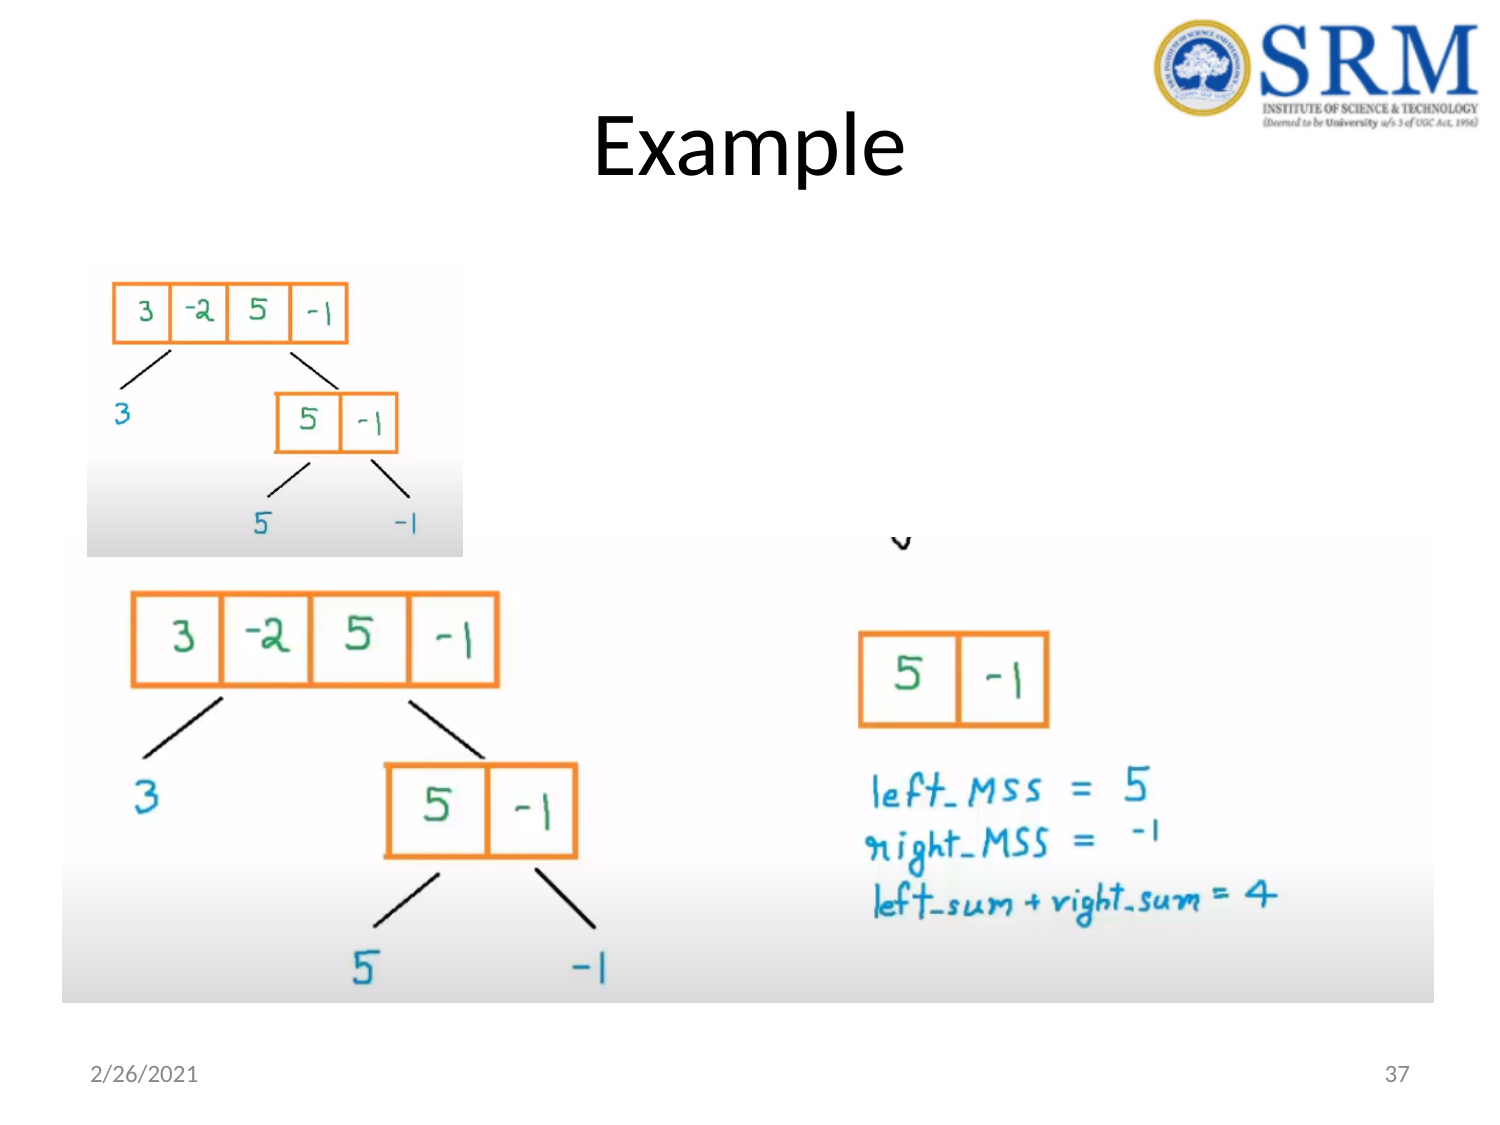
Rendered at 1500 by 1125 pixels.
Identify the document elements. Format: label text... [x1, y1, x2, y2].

picture [62, 262, 1435, 1003]
title Example [75, 45, 1425, 233]
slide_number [75, 1042, 425, 1103]
slide_number ‹#› [1074, 1042, 1425, 1103]
picture [1151, 0, 1500, 151]
